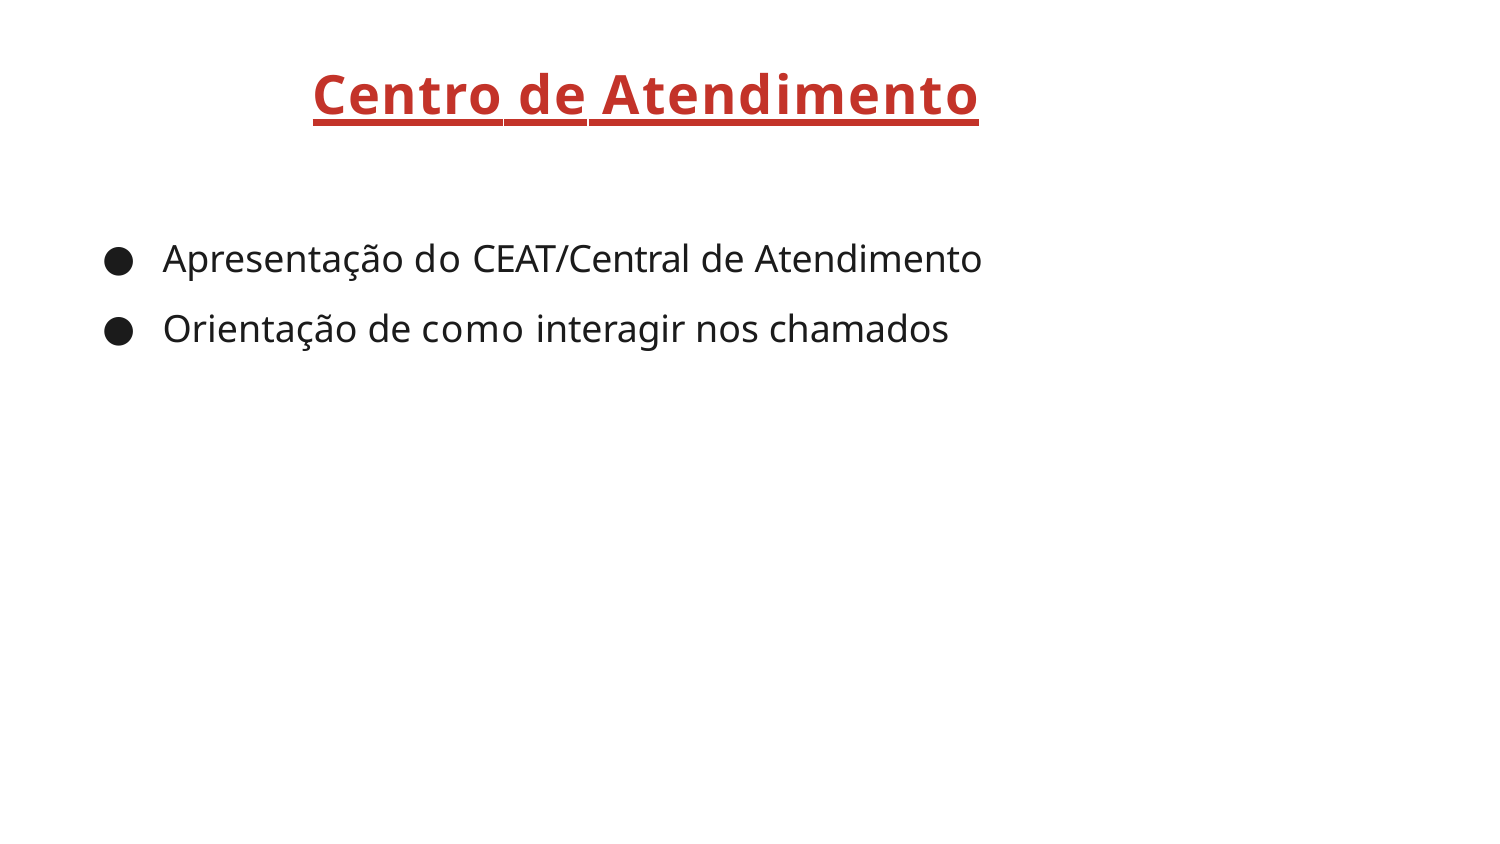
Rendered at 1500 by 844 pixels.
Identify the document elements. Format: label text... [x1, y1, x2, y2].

title Centro de Atendimento [35, 0, 1414, 202]
text_box Apresentação do CEAT/Central de Atendimento Orientação de como interagir nos chamados [100, 207, 1056, 350]
